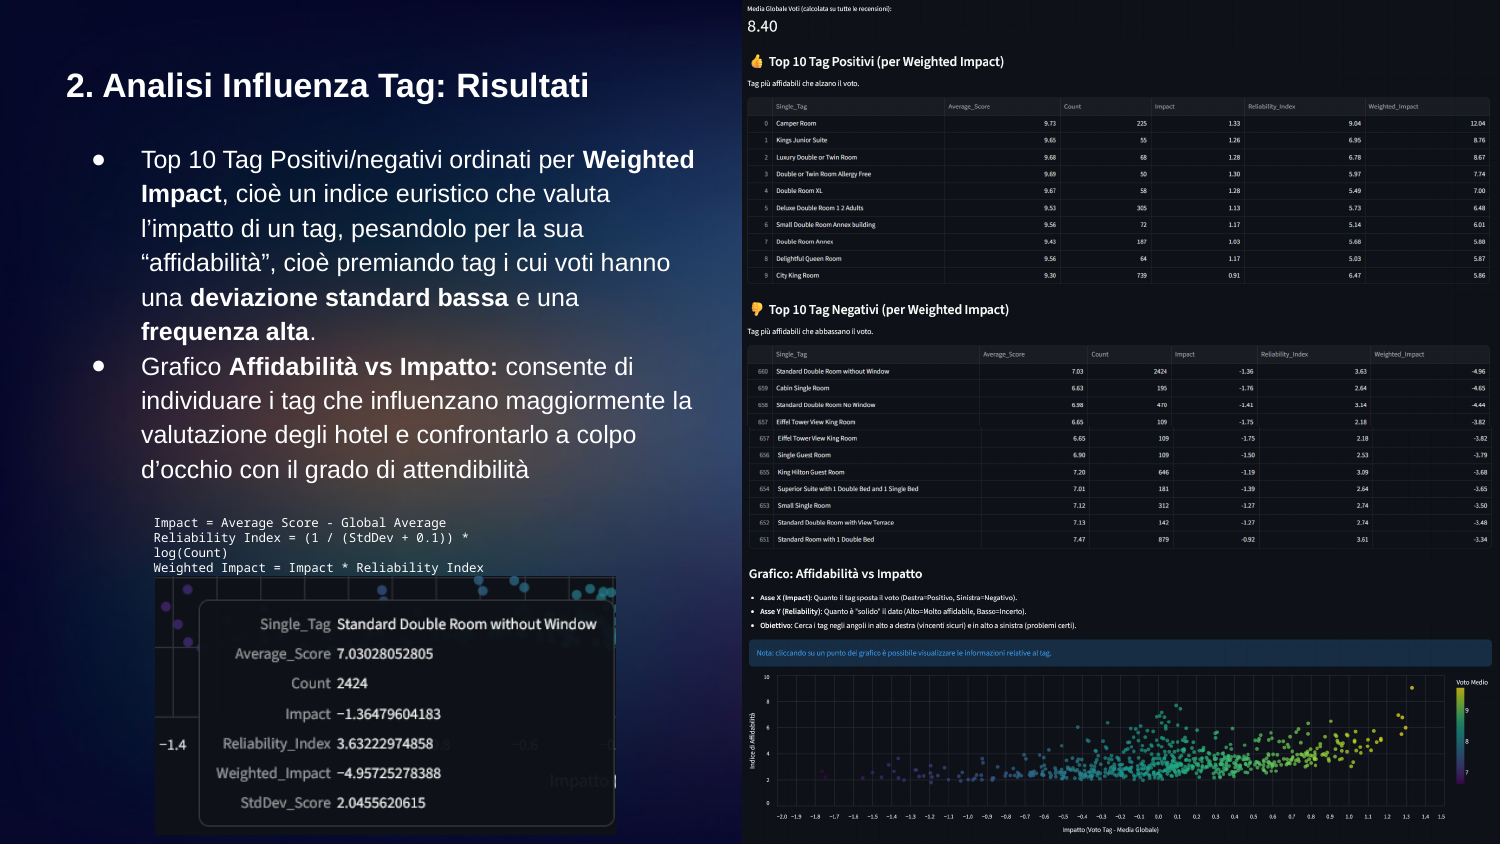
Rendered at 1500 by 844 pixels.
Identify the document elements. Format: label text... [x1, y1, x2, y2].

text_box Impact = Average Score - Global Average Reliability Index = (1 / (StdDev + 0.1)) * log(Count) Weighted Impact = Impact * Reliability Index [138, 500, 504, 591]
list Top 10 Tag Positivi/negativi ordinati per Weighted Impact, cioè un indice euristico che valuta l’impatto di un tag, pesandolo per la sua “affidabilità”, cioè premiando tag i cui voti hanno una deviazione standard bassa e una frequenza alta. Grafico Affidabilità vs Impatto: consente di individuare i tag che influenzano maggiormente la valutazione degli hotel e confrontarlo a colpo d’occhio con il grado di attendibilità [51, 124, 715, 662]
title 2. Analisi Influenza Tag: Risultati [51, 48, 736, 124]
picture [0, 0, 1500, 844]
